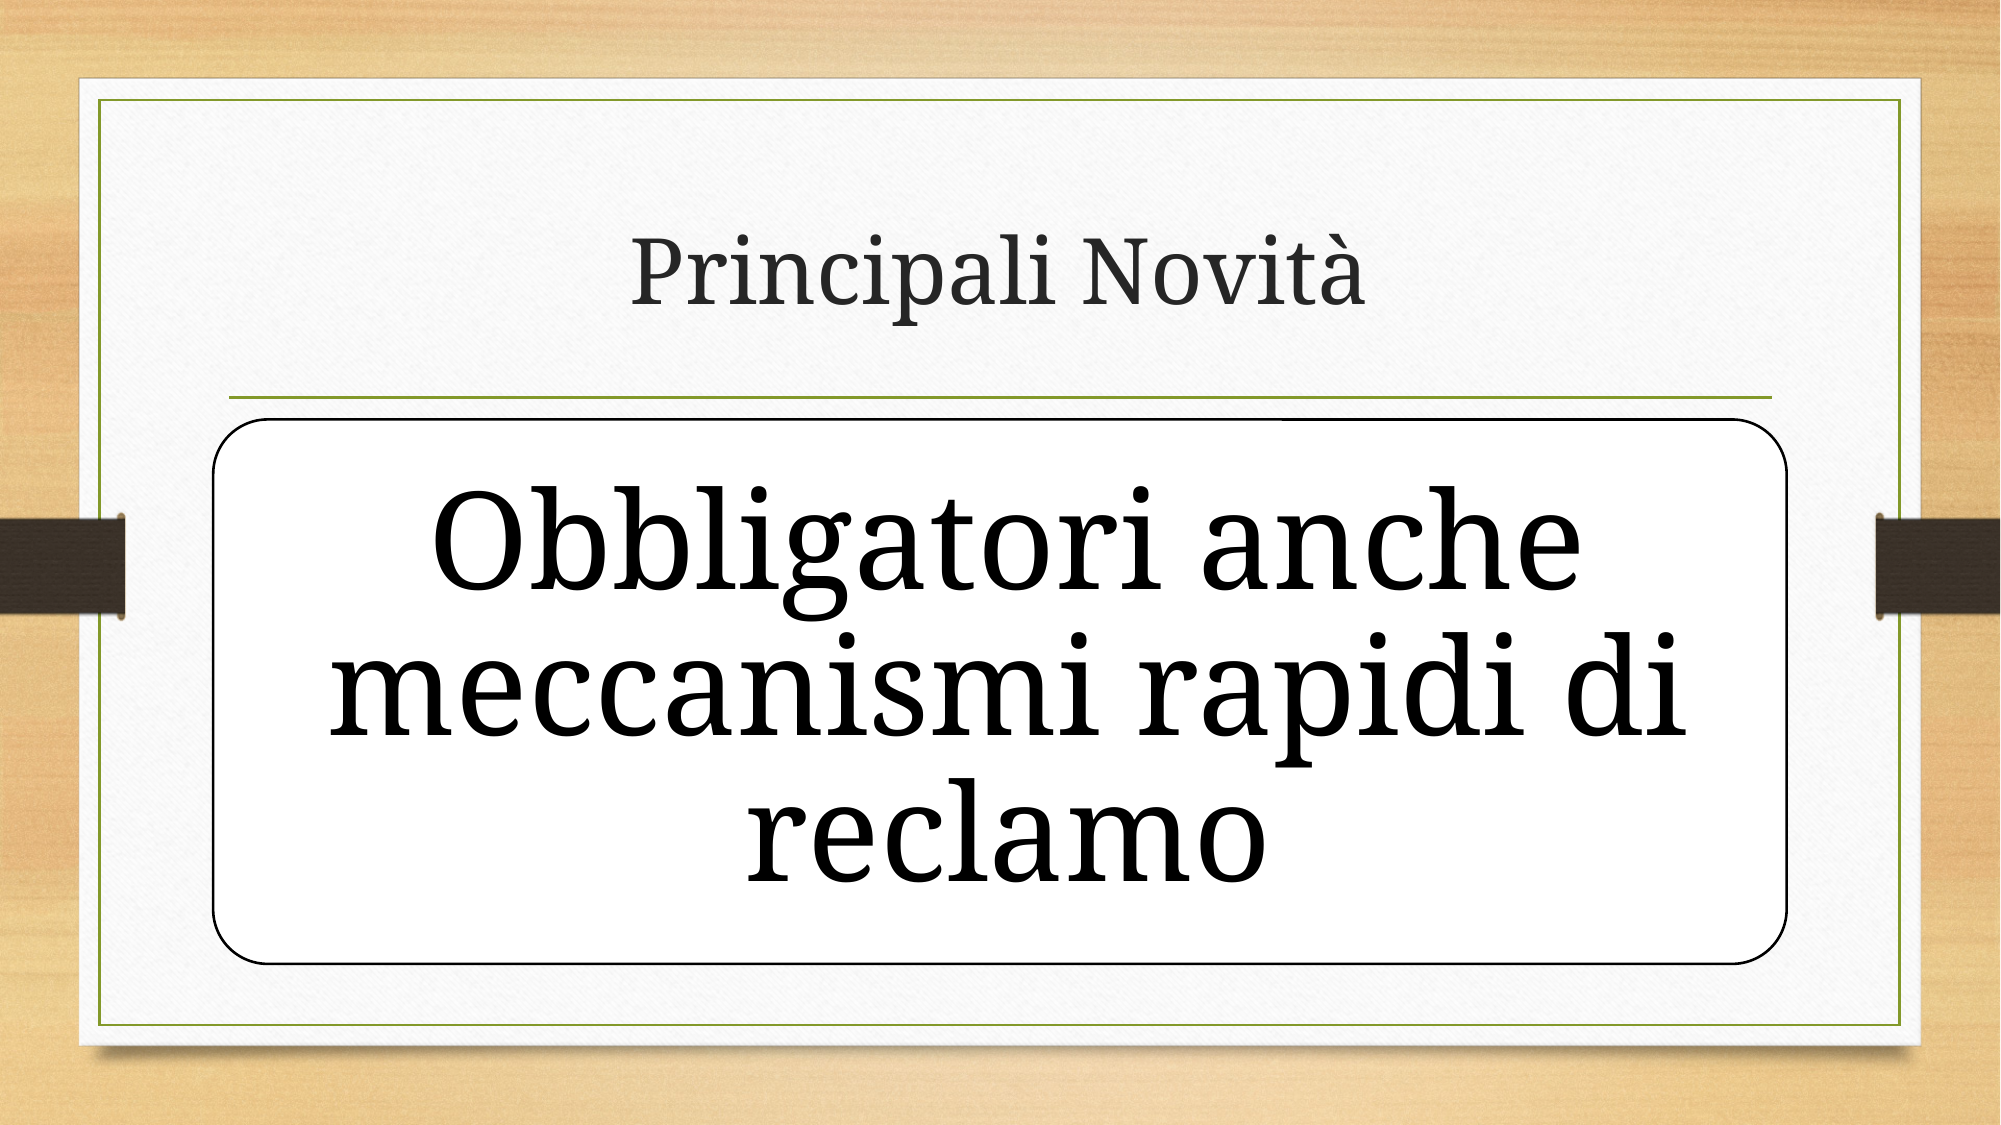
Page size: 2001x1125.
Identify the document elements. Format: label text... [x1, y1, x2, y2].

title Principali Novità [212, 161, 1788, 375]
picture [0, 0, 2001, 1125]
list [212, 419, 1788, 965]
